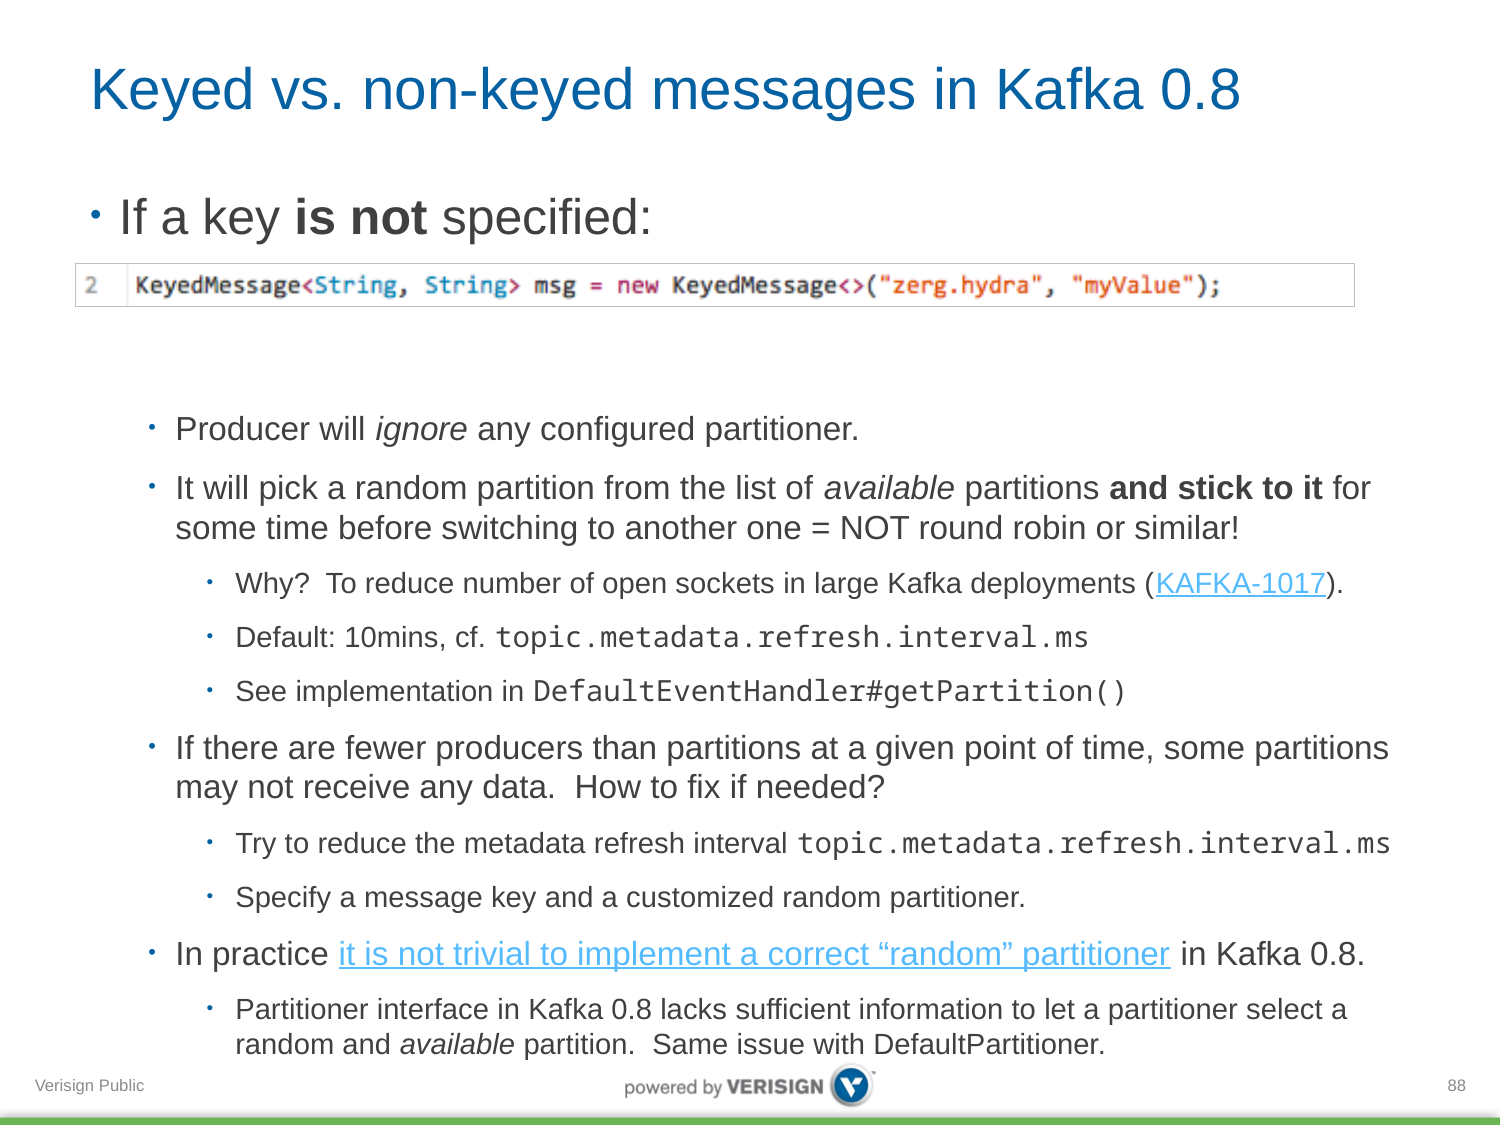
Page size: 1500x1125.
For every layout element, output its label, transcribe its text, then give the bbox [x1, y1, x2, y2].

picture [74, 263, 1355, 307]
title Keyed vs. non-keyed messages in Kafka 0.8 [75, 40, 1425, 132]
list If a key is not specified: Producer will ignore any configured partitioner. It will pick a random partition from the list of available partitions and stick to it for some time before switching to another one = NOT round robin or similar! Why? To reduce number of open sockets in large Kafka deployments (KAFKA-1017). Default: 10mins, cf. topic.metadata.refresh.interval.ms See implementation in DefaultEventHandler#getPartition() If there are fewer producers than partitions at a given point of time, some partitions may not receive any data. How to fix if needed? Try to reduce the metadata refresh interval topic.metadata.refresh.interval.ms Specify a message key and a customized random partitioner. In practice it is not trivial to implement a correct “random” partitioner in Kafka 0.8. Partitioner interface in Kafka 0.8 lacks sufficient information to let a partitioner select a random and available partition. Same issue with DefaultPartitioner. [75, 176, 1425, 1040]
picture [622, 1058, 878, 1112]
slide_number 88 [1422, 1072, 1482, 1098]
